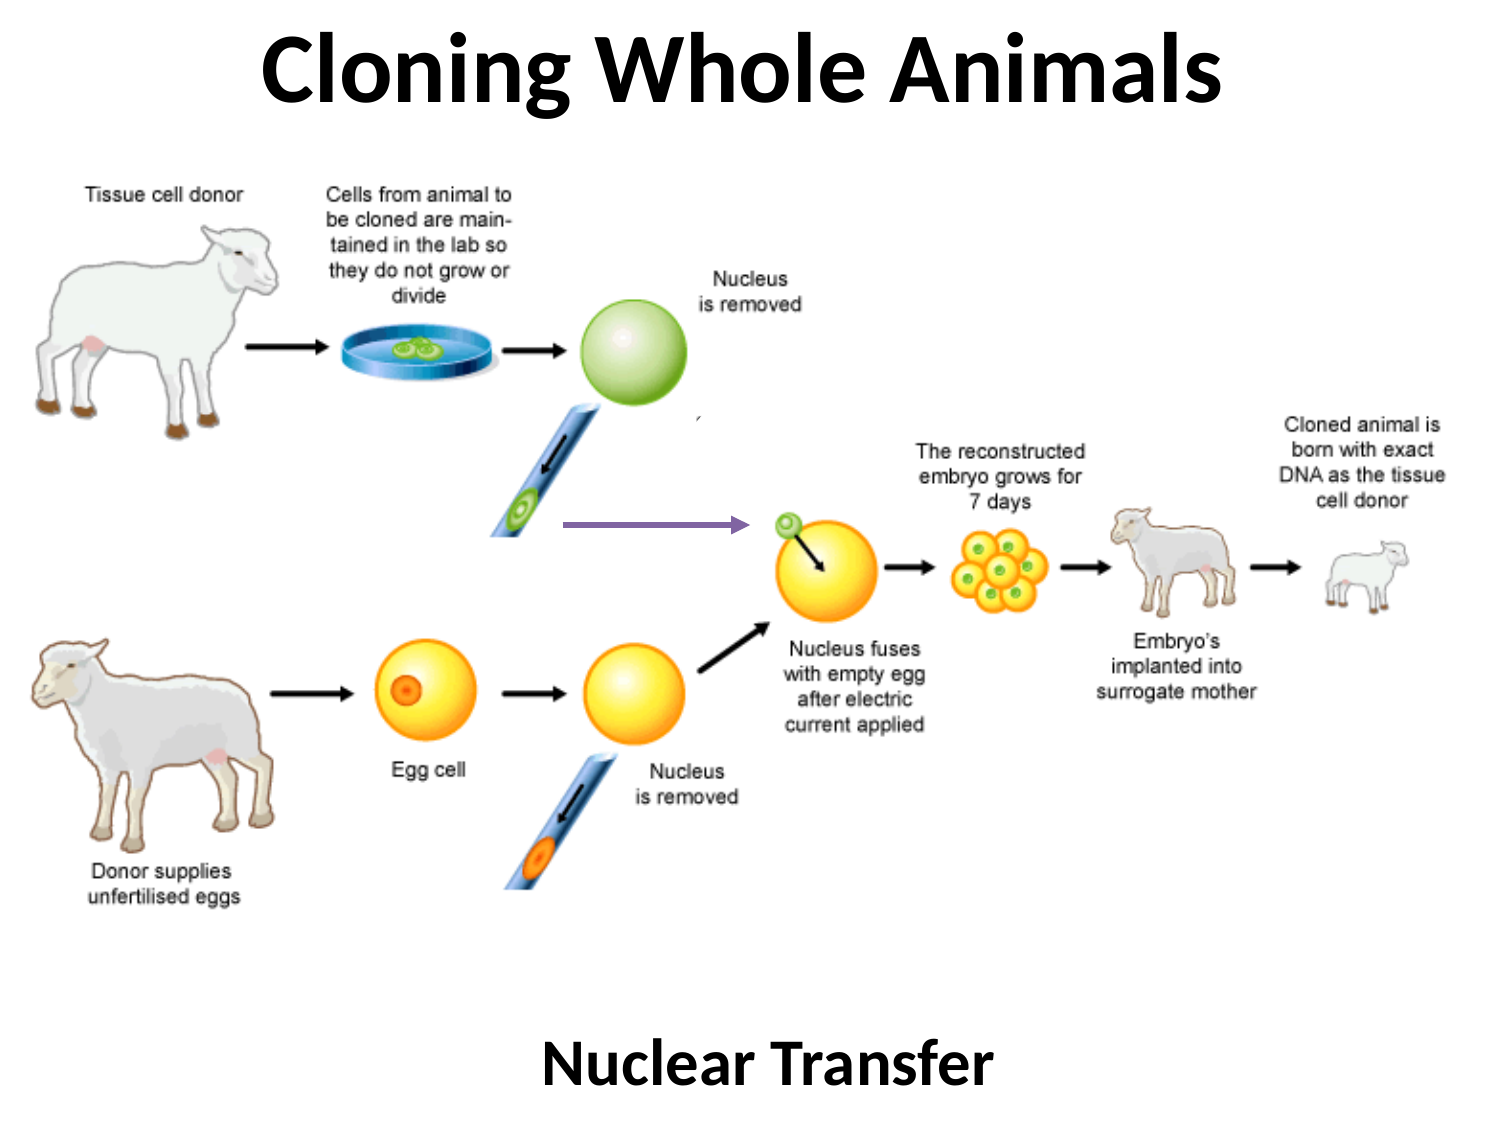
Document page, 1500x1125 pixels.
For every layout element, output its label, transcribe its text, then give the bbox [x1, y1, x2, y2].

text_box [18, 137, 1476, 1108]
text_box Cloning Whole Animals [247, 0, 1262, 131]
